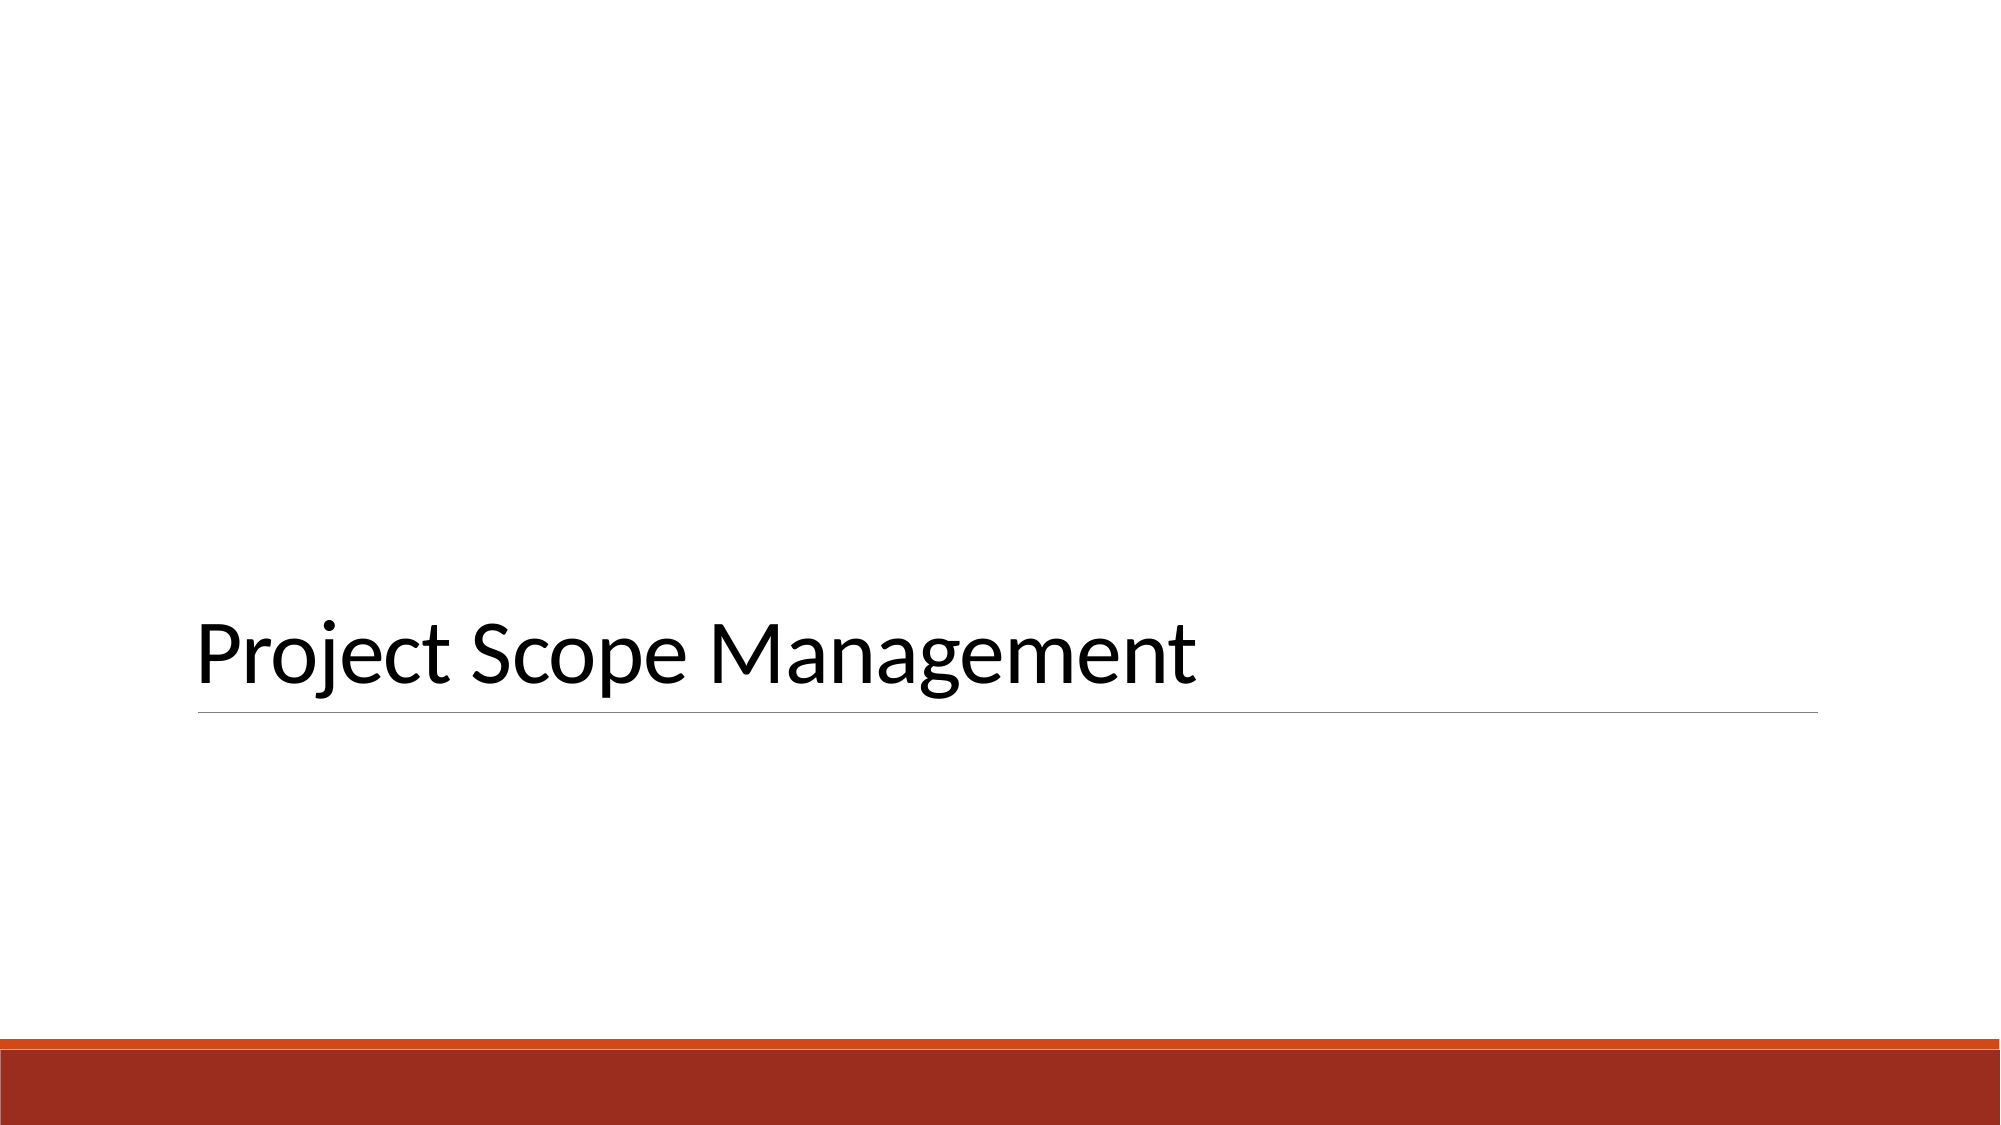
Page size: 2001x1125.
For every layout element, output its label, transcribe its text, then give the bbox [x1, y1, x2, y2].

title Project Scope Management [180, 124, 1830, 710]
